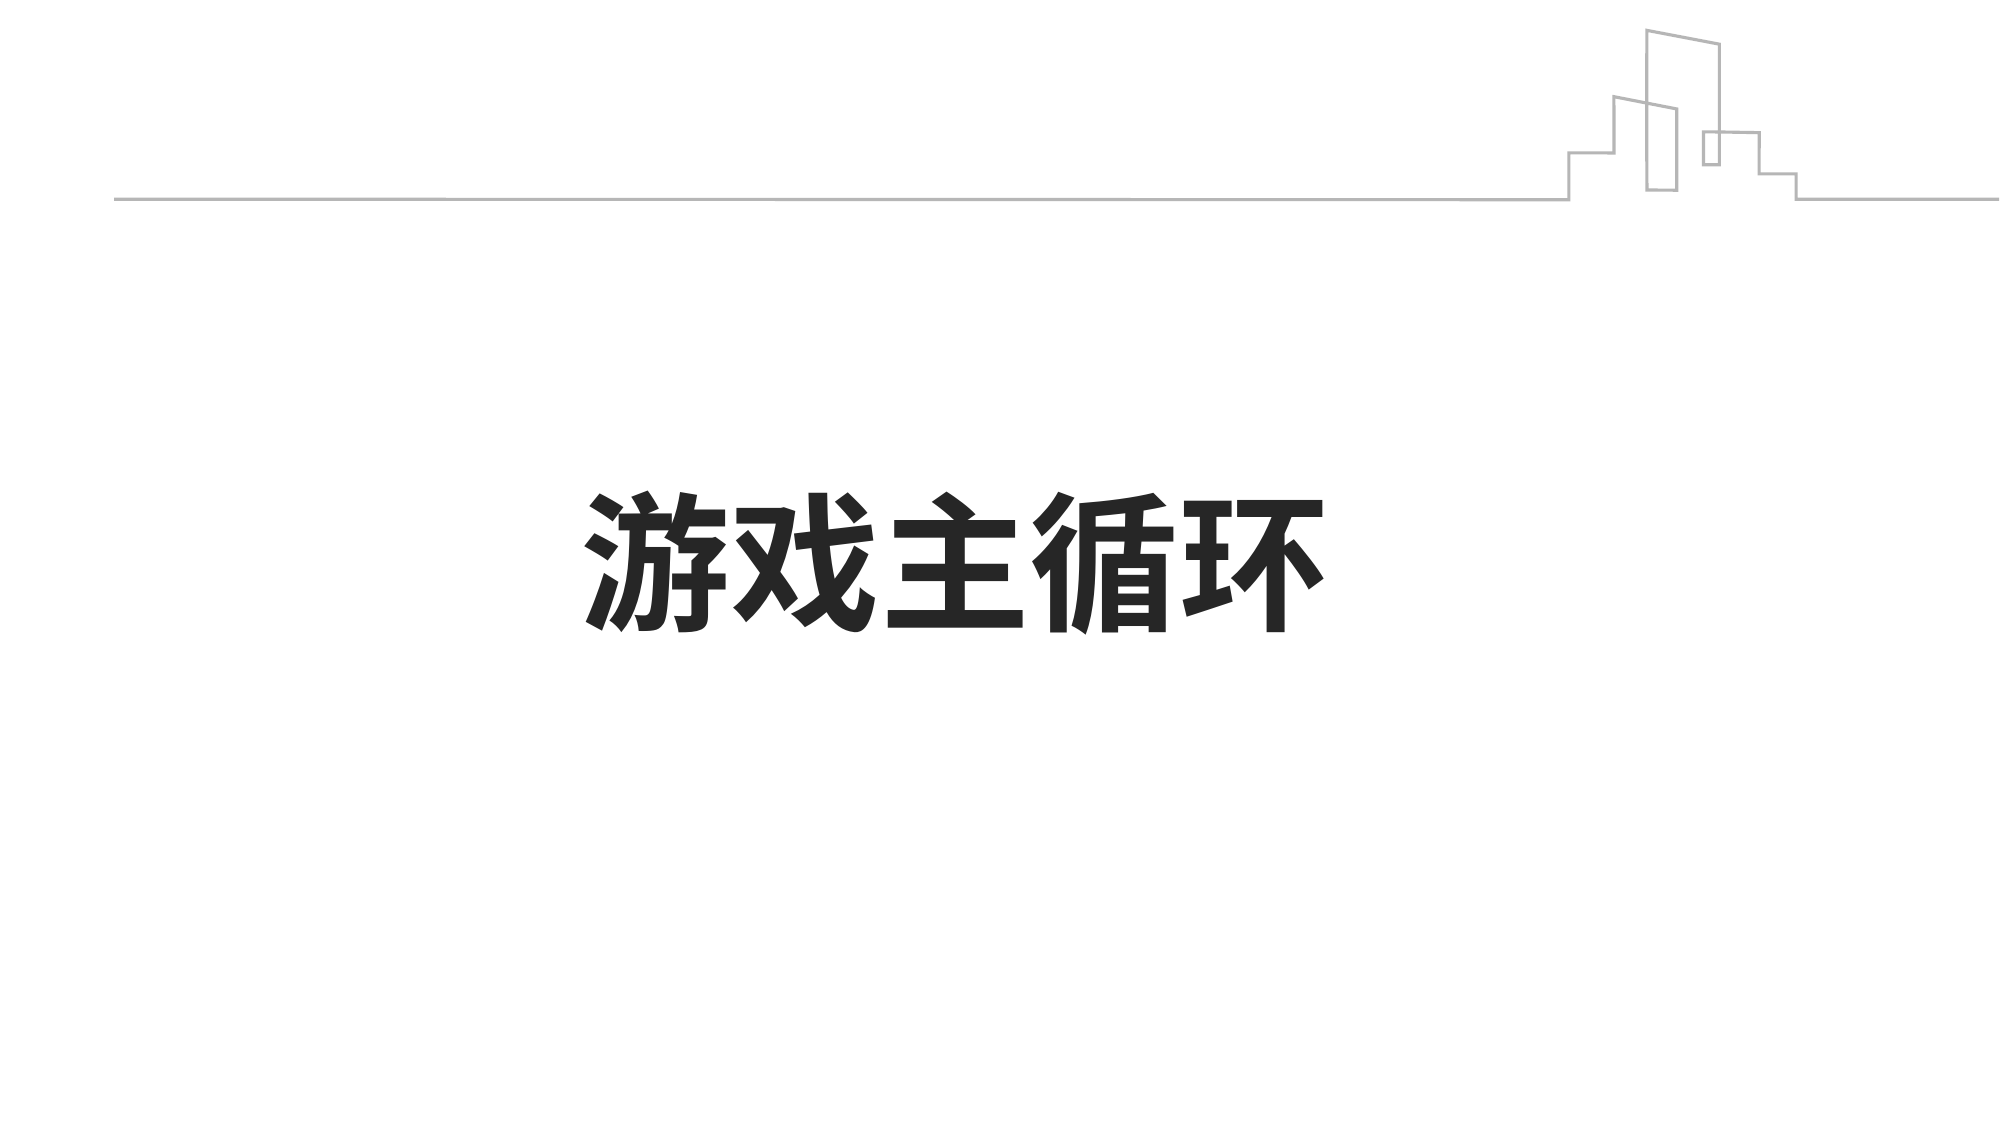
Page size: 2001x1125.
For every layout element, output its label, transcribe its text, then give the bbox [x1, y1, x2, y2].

title 游戏主循环 [580, 390, 1356, 650]
